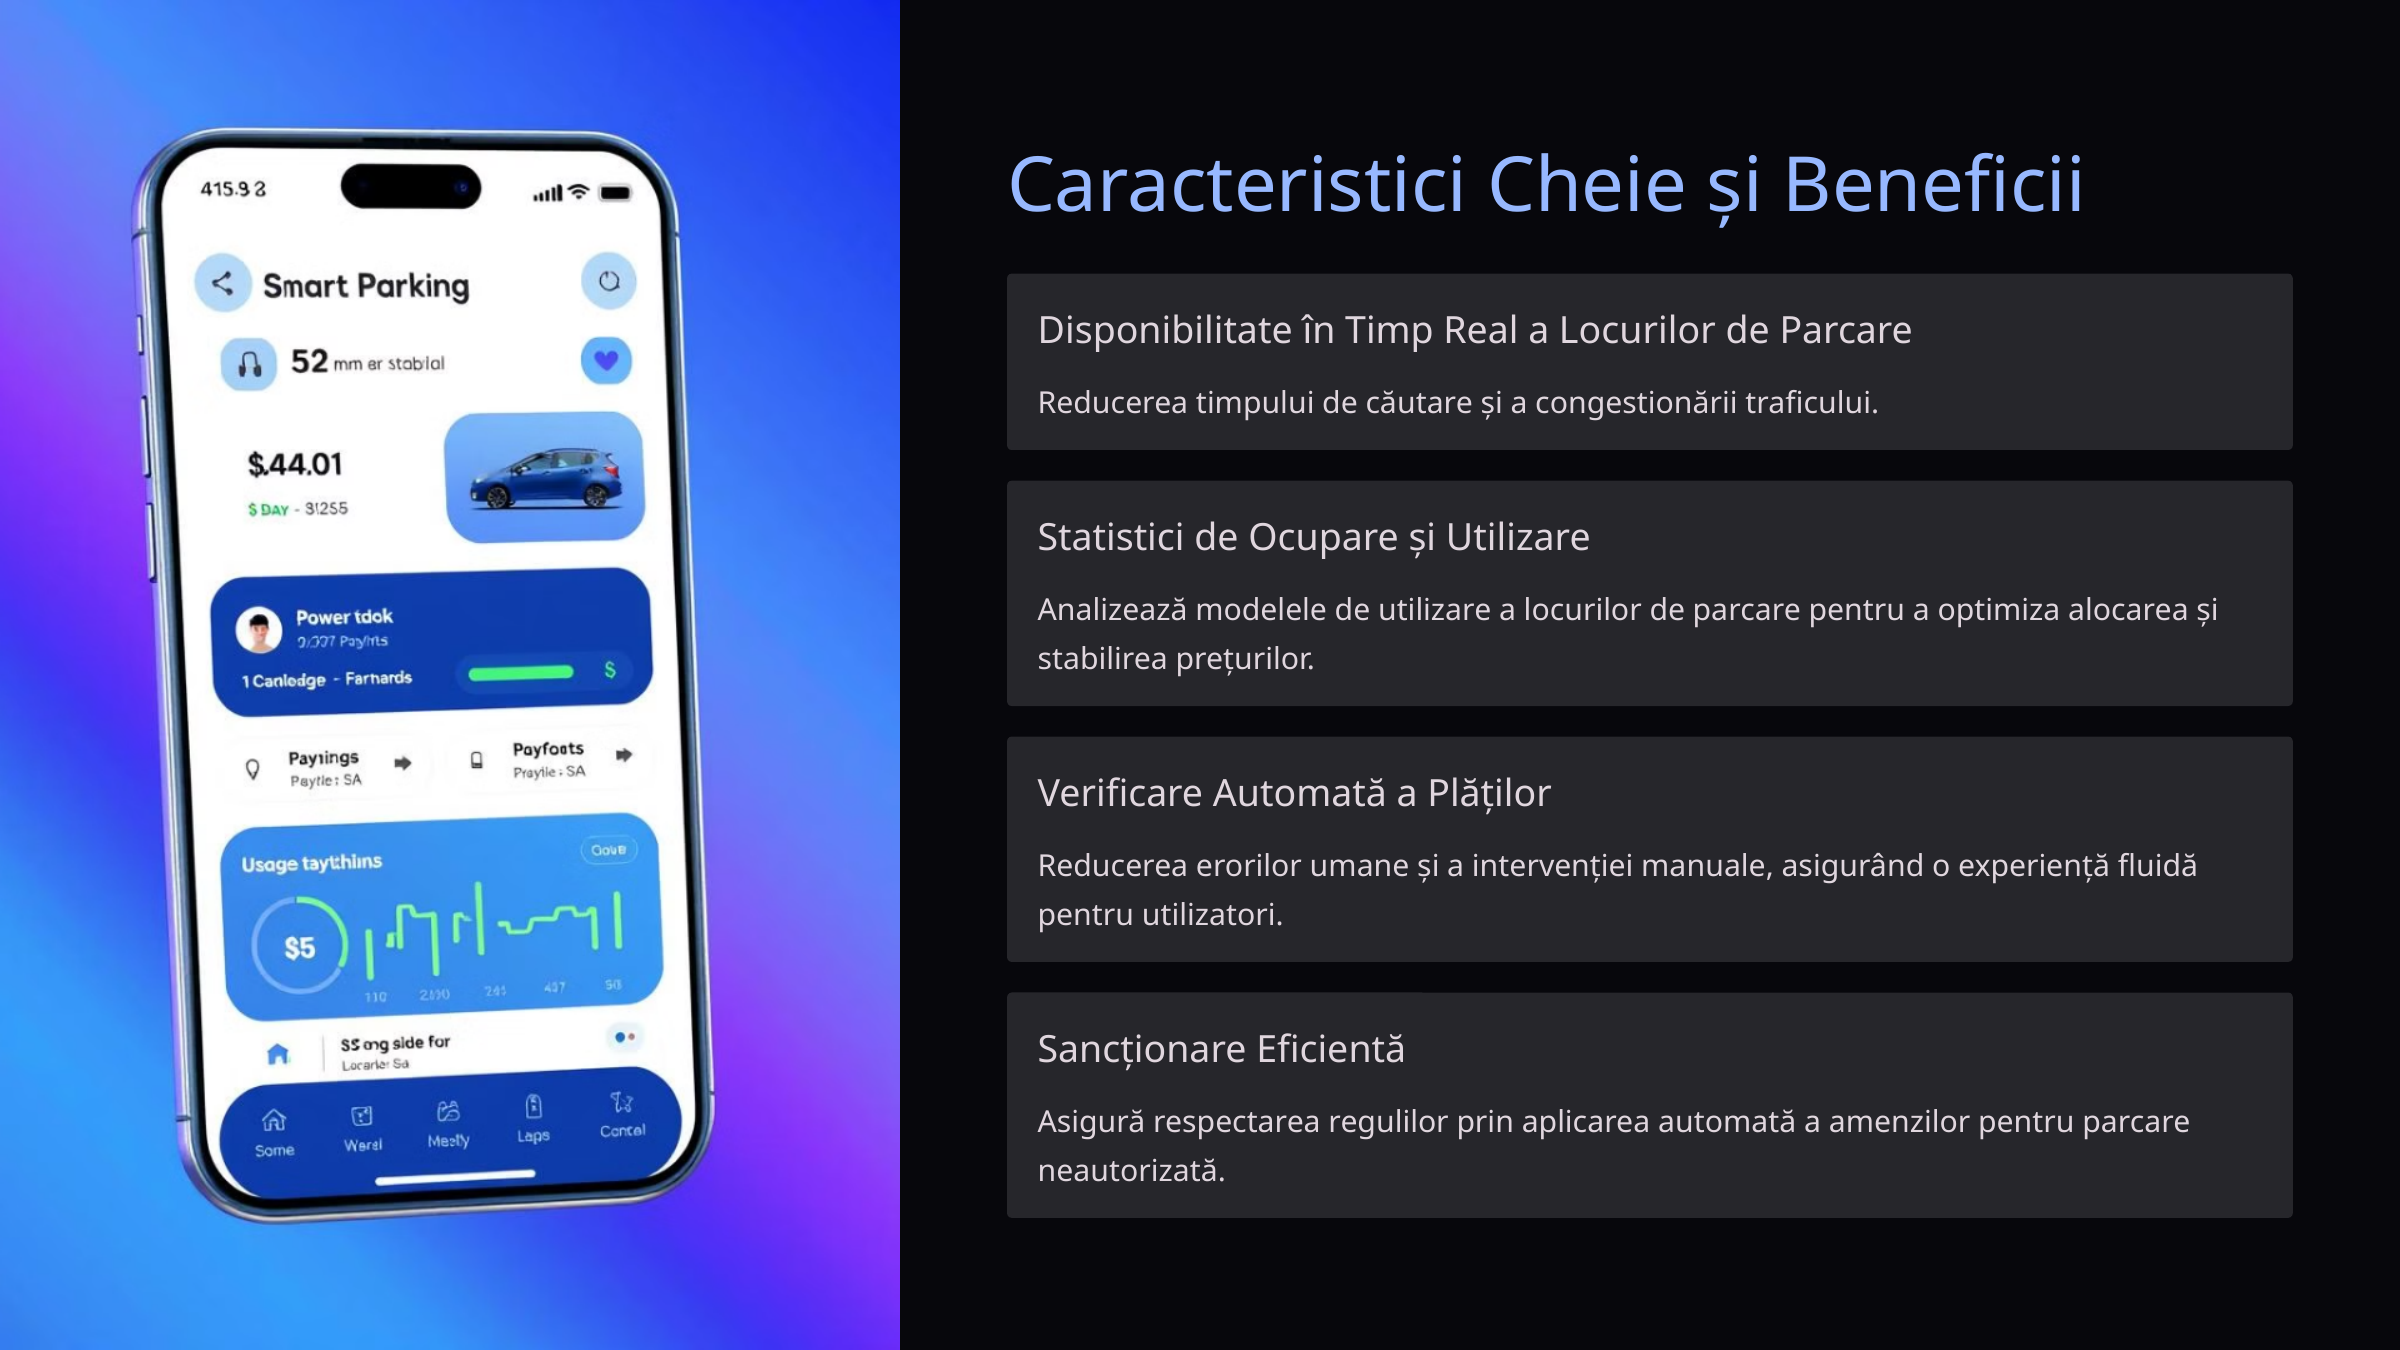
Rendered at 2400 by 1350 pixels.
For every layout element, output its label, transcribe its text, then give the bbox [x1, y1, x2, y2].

text_box Asigură respectarea regulilor prin aplicarea automată a amenzilor pentru parcare neautorizată. [1037, 1089, 2263, 1188]
text_box Analizează modelele de utilizare a locurilor de parcare pentru a optimiza alocarea și stabilirea prețurilor. [1037, 577, 2263, 676]
text_box [1007, 736, 2293, 962]
text_box [1007, 273, 2293, 450]
text_box [1007, 480, 2293, 707]
text_box Caracteristici Cheie și Beneficii [1007, 132, 2230, 228]
text_box [1007, 992, 2293, 1218]
picture [0, 0, 900, 1350]
text_box Sancționare Eficientă [1037, 1023, 1455, 1071]
text_box Reducerea timpului de căutare și a congestionării traficului. [1037, 370, 2263, 420]
text_box Verificare Automată a Plăților [1037, 767, 1608, 815]
text_box Disponibilitate în Timp Real a Locurilor de Parcare [1037, 304, 2004, 353]
text_box Reducerea erorilor umane și a intervenției manuale, asigurând o experiență fluidă pentru utilizatori. [1037, 833, 2263, 932]
text_box Statistici de Ocupare și Utilizare [1037, 511, 1664, 560]
